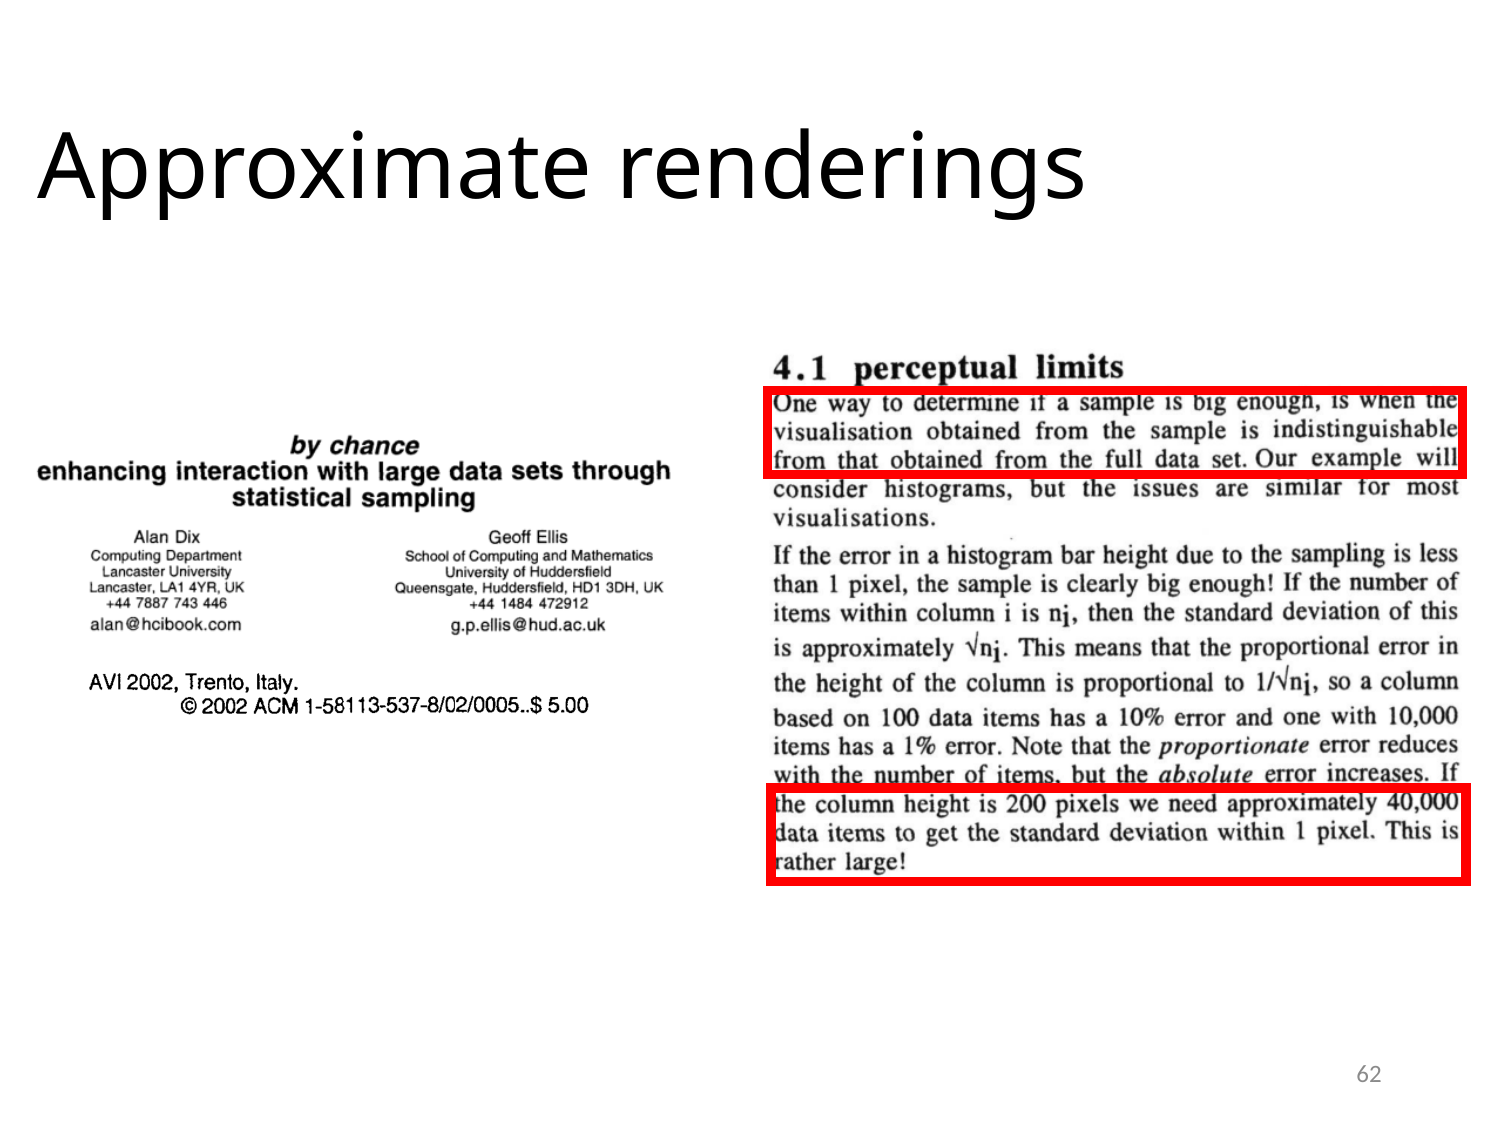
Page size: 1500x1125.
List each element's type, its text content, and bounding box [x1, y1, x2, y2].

title Approximate renderings [22, 59, 1490, 278]
picture [30, 431, 687, 642]
picture [767, 348, 1470, 882]
slide_number 62 [1059, 1042, 1397, 1103]
picture [83, 669, 677, 726]
